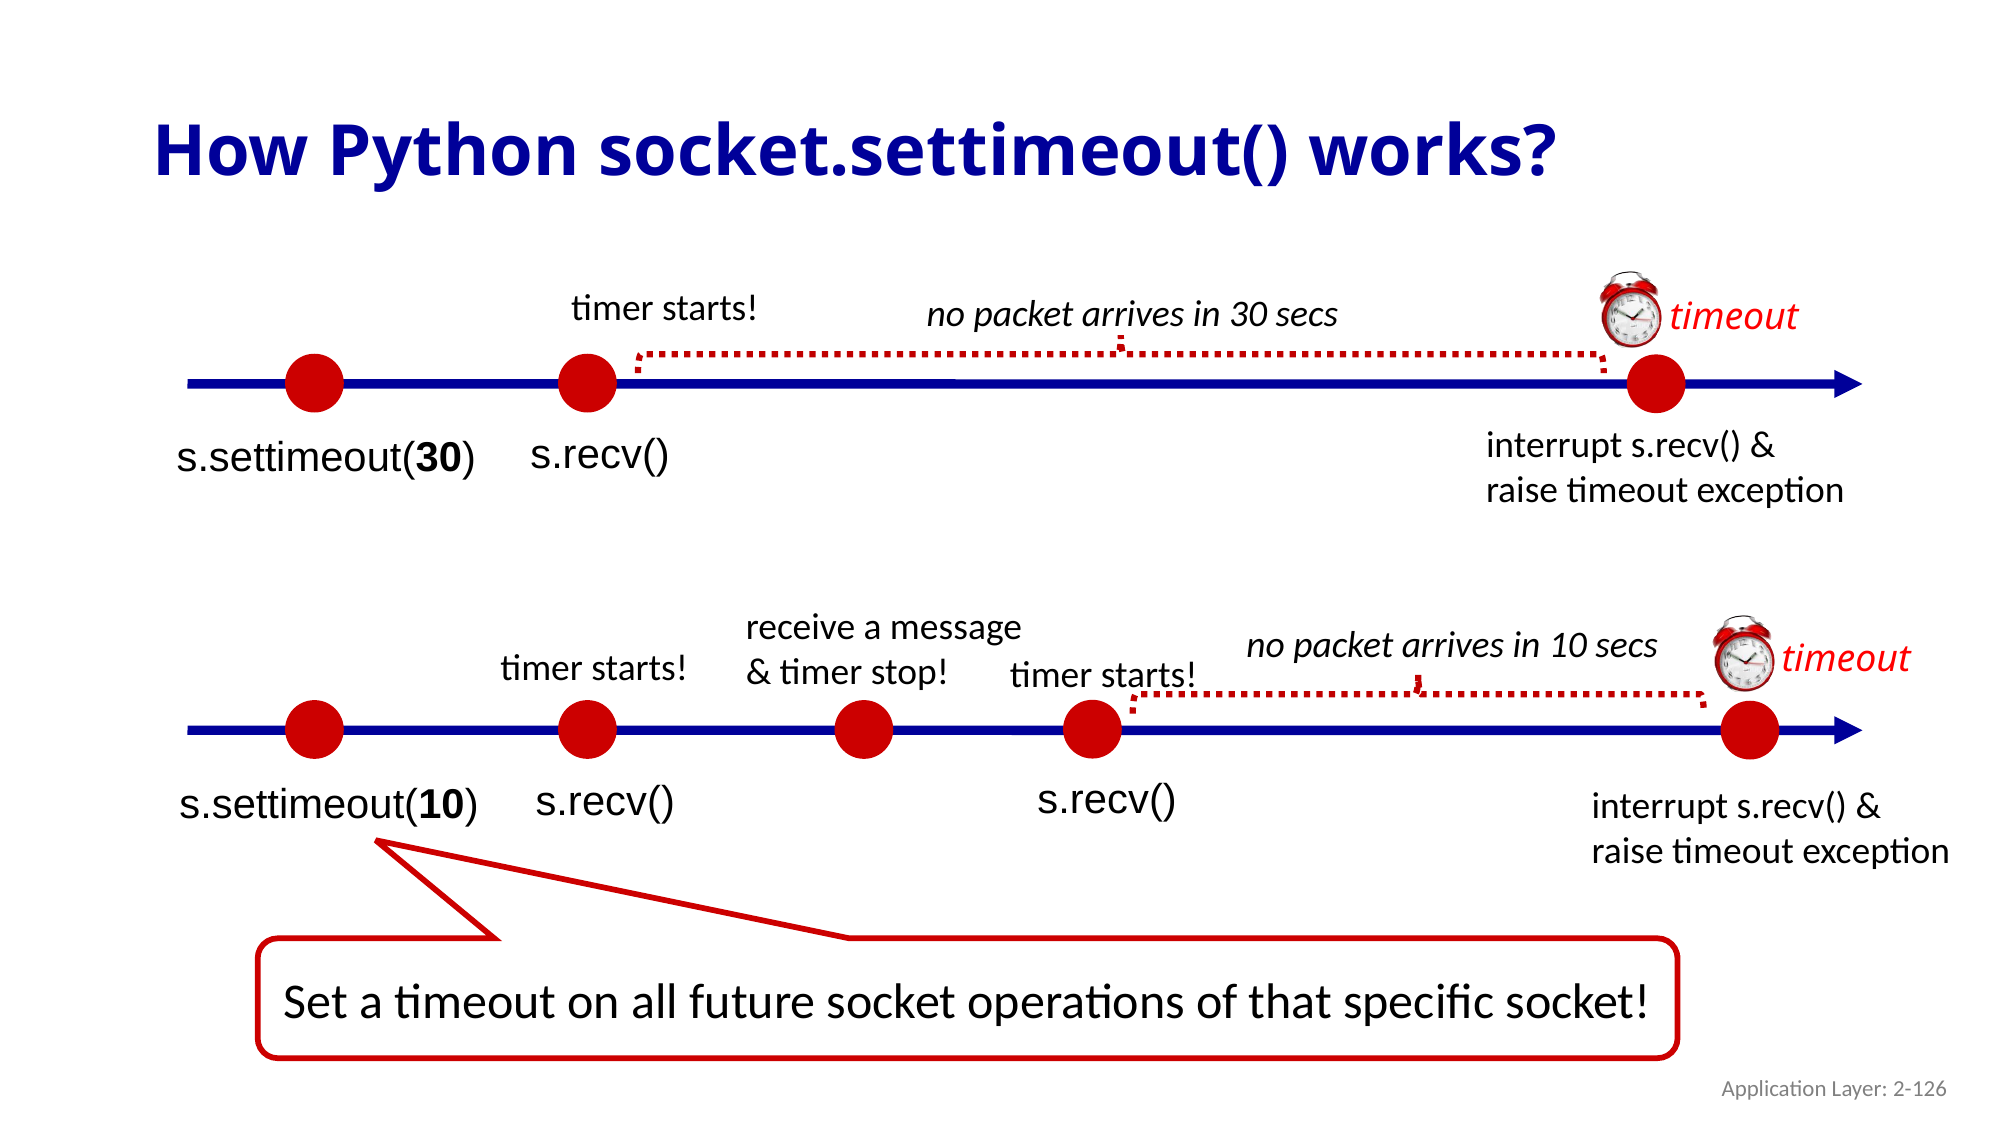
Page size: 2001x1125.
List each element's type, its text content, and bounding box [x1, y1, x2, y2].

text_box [515, 275, 776, 486]
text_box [1468, 268, 1863, 519]
text_box [284, 352, 345, 414]
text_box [163, 700, 1574, 835]
text_box How Python socket.settimeout() works? [137, 74, 1863, 221]
slide_number Application Layer: 2-126 [1512, 1056, 1963, 1117]
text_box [729, 594, 1040, 759]
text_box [1132, 612, 1704, 714]
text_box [484, 635, 705, 832]
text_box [993, 642, 1214, 830]
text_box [1574, 612, 1968, 880]
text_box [637, 281, 1604, 374]
text_box s.settimeout(30) [161, 422, 492, 488]
text_box Set a timeout on all future socket operations of that specific socket! [256, 839, 1679, 1060]
